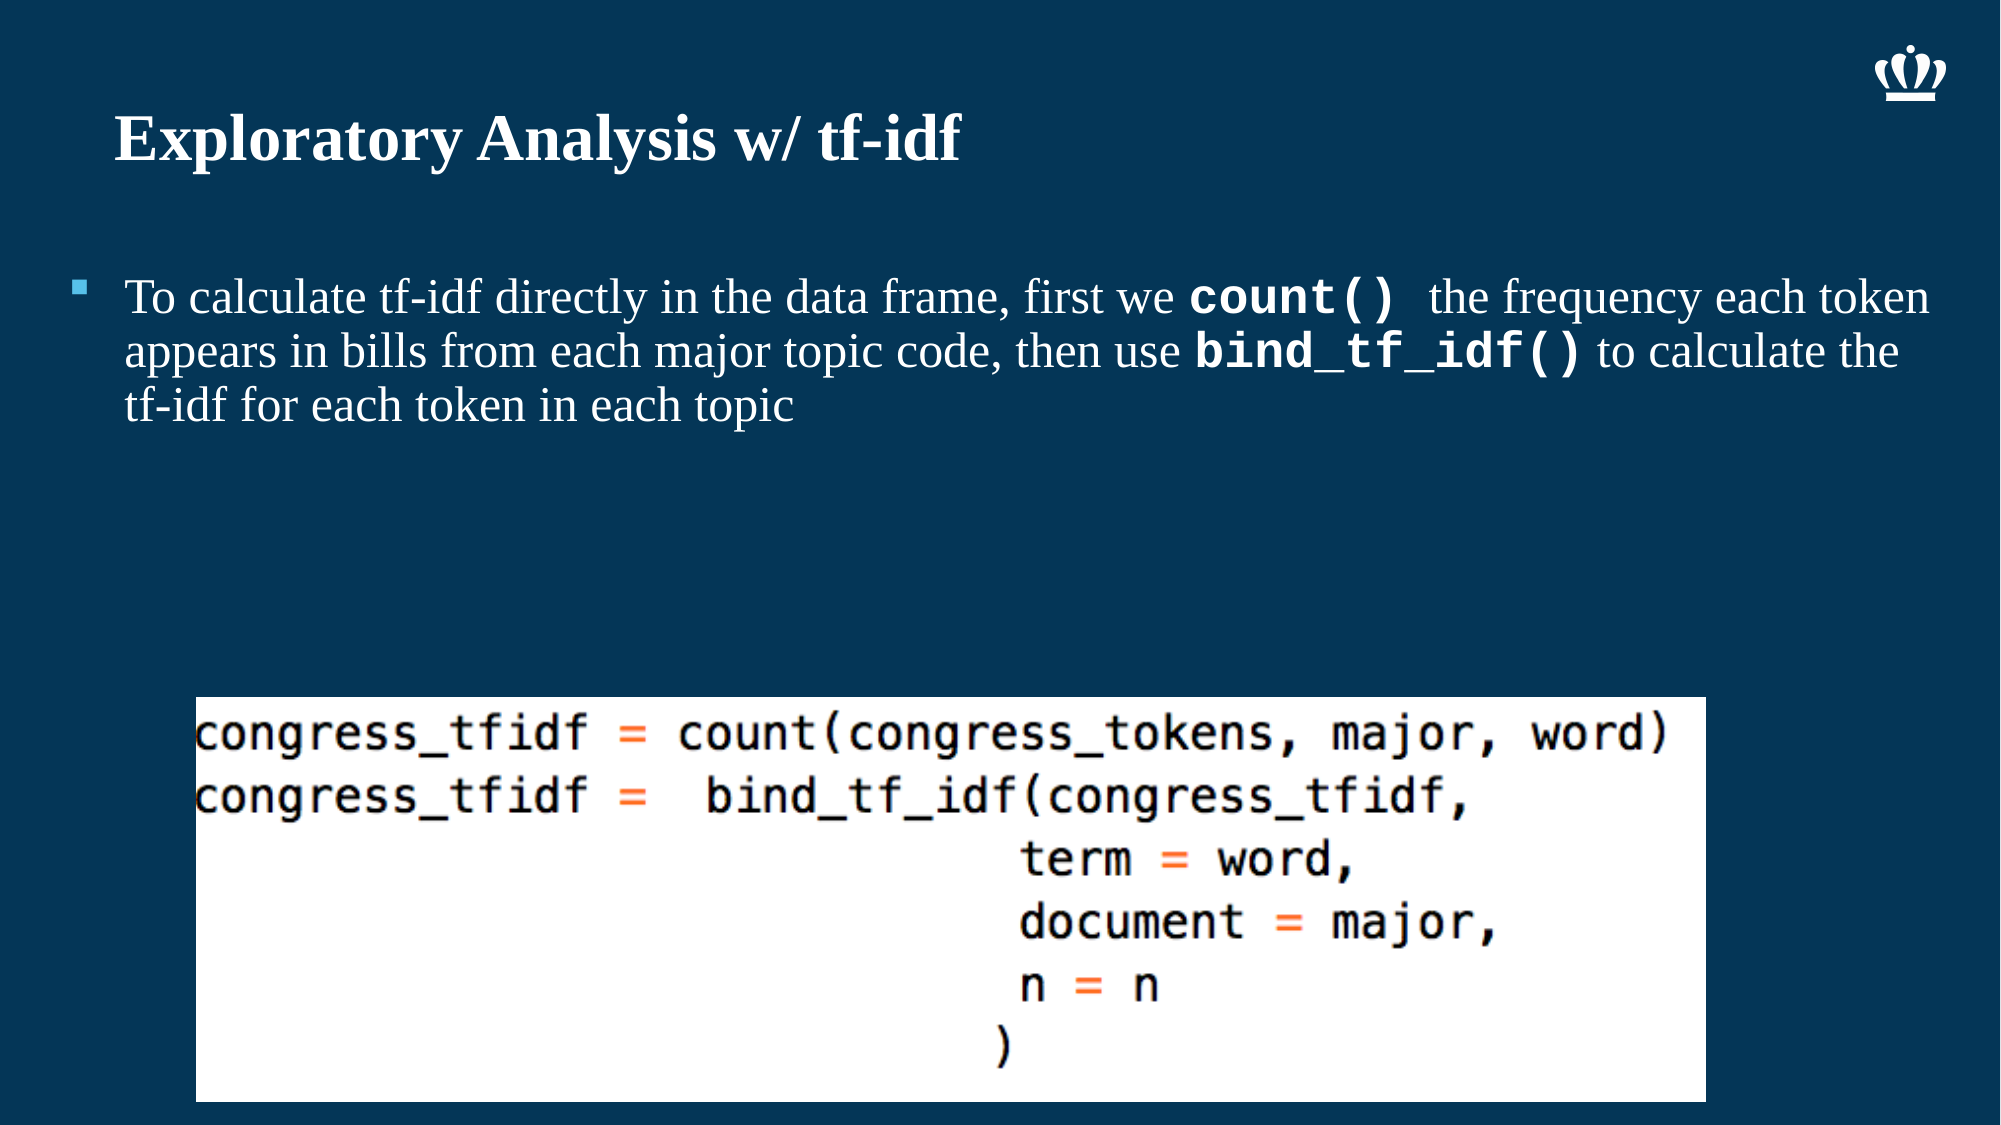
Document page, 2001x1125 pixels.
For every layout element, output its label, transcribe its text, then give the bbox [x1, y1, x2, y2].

picture [196, 697, 1707, 1102]
list To calculate tf-idf directly in the data frame, first we count() the frequency each token appears in bills from each major topic code, then use bind_tf_idf() to calculate the tf-idf for each token in each topic [53, 262, 1965, 1054]
title Exploratory Analysis w/ tf-idf [99, 45, 1965, 233]
